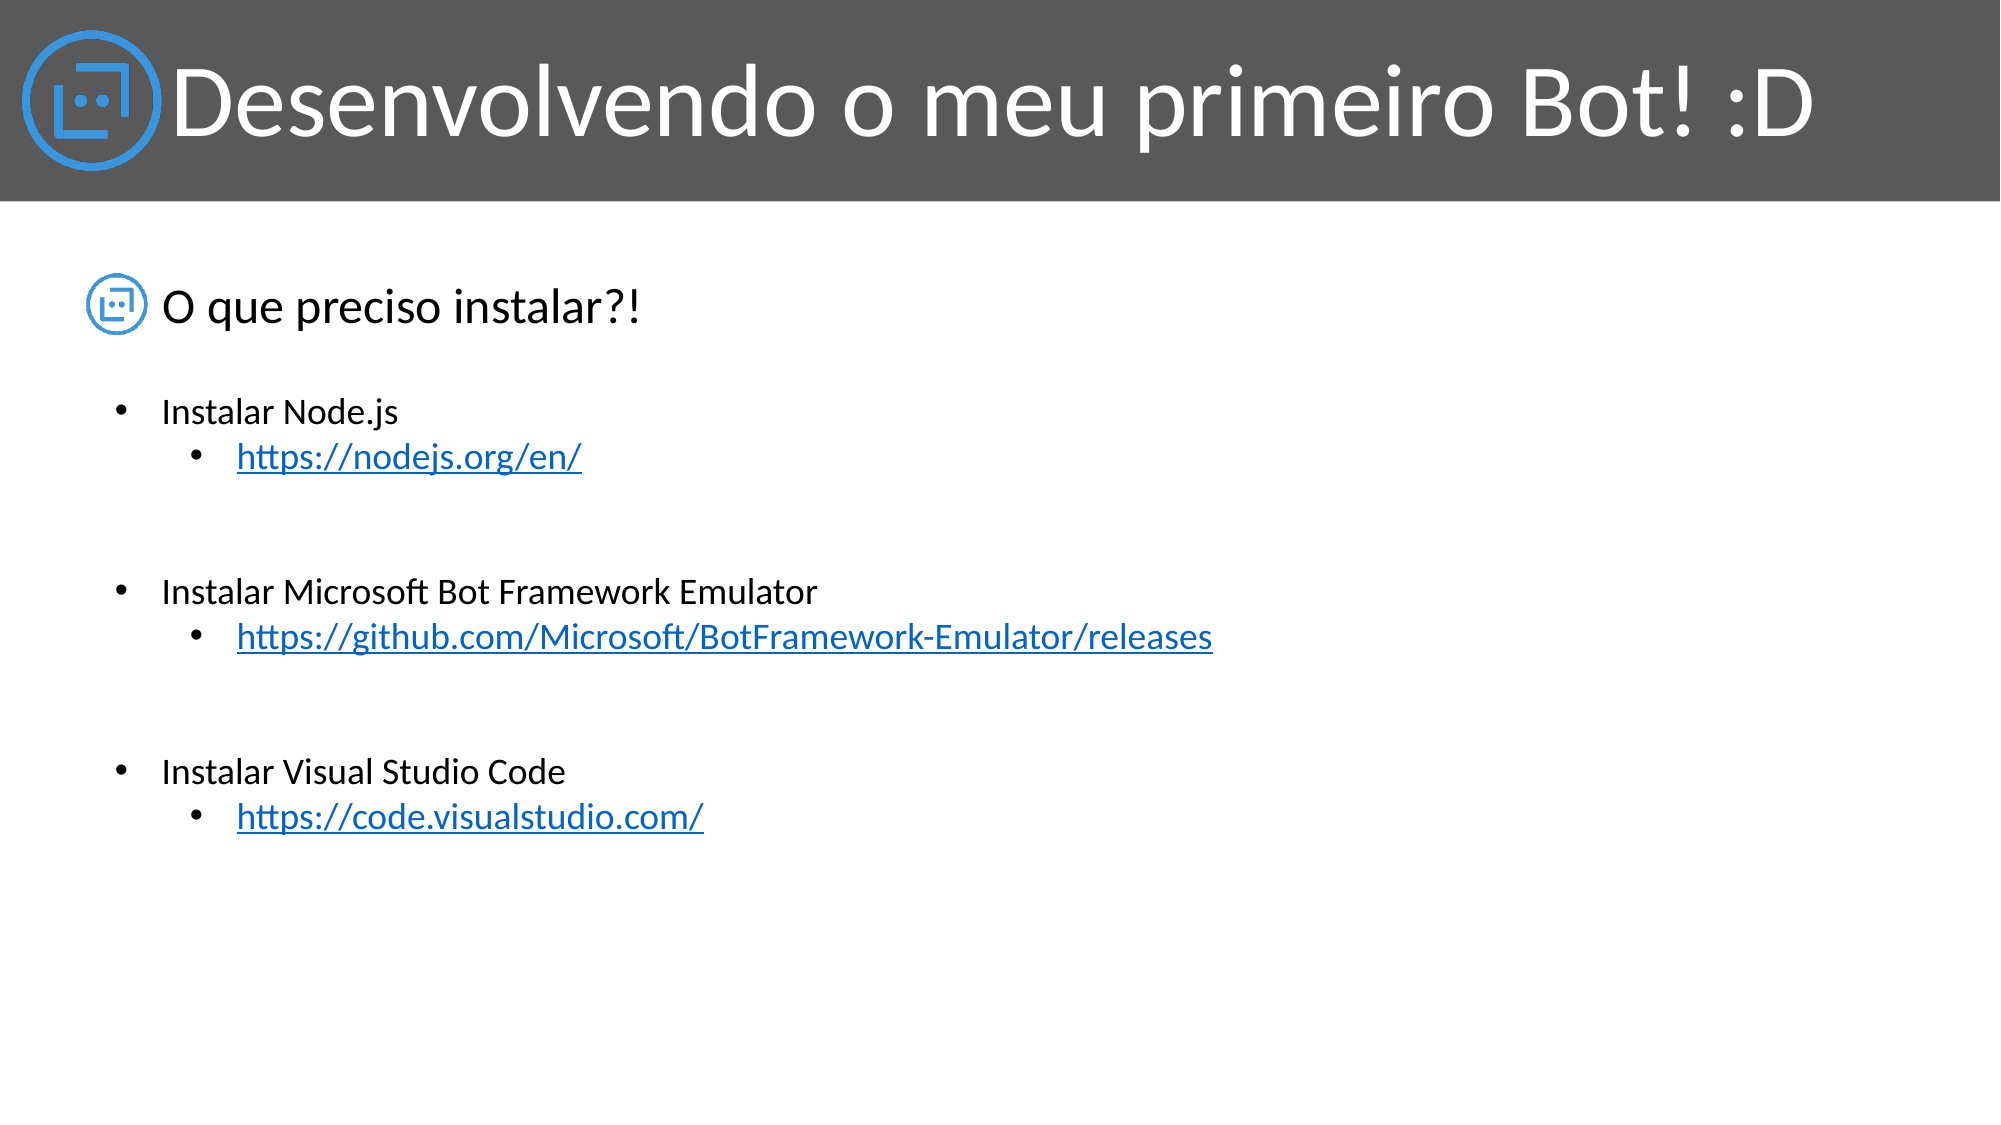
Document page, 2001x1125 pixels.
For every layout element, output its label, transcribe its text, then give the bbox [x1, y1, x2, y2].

picture [0, 30, 225, 171]
text_box Instalar Node.js https://nodejs.org/en/ Instalar Microsoft Bot Framework Emulator https://github.com/Microsoft/BotFramework-Emulator/releases Instalar Visual Studio Code https://code.visualstudio.com/ [100, 379, 1785, 1024]
text_box [225, 42, 1880, 171]
text_box Desenvolvendo o meu primeiro Bot! :D [225, 38, 1845, 166]
text_box O que preciso instalar?! [58, 266, 1795, 401]
picture [58, 273, 175, 335]
text_box [0, 0, 2000, 203]
